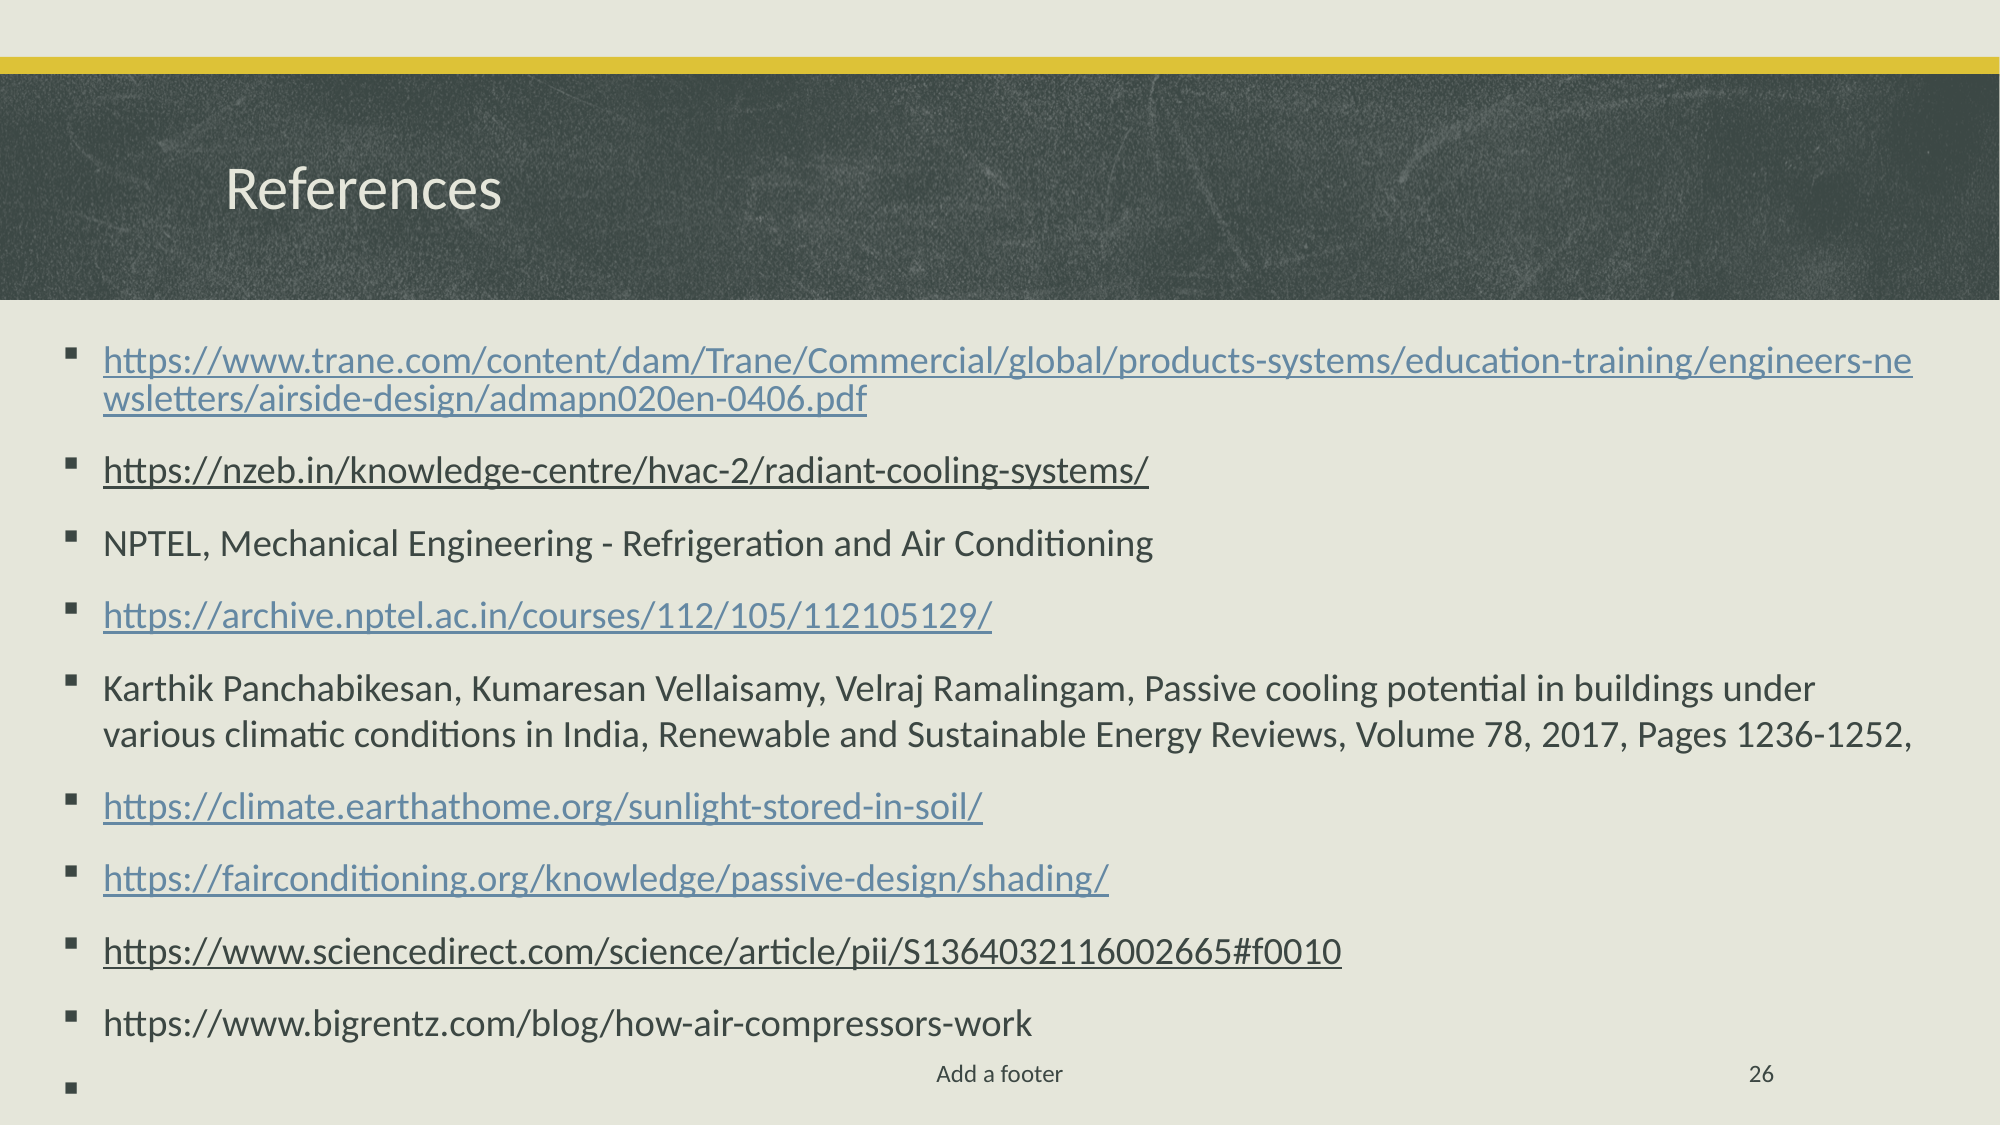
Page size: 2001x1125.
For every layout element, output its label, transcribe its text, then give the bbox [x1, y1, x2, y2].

picture [0, 74, 2000, 300]
list https://www.trane.com/content/dam/Trane/Commercial/global/products-systems/education-training/engineers-newsletters/airside-design/admapn020en-0406.pdf https://nzeb.in/knowledge-centre/hvac-2/radiant-cooling-systems/ NPTEL, Mechanical Engineering - Refrigeration and Air Conditioning https://archive.nptel.ac.in/courses/112/105/112105129/ Karthik Panchabikesan, Kumaresan Vellaisamy, Velraj Ramalingam, Passive cooling potential in buildings under various climatic conditions in India, Renewable and Sustainable Energy Reviews, Volume 78, 2017, Pages 1236-1252, https://climate.earthathome.org/sunlight-stored-in-soil/ https://fairconditioning.org/knowledge/passive-design/shading/ https://www.sciencedirect.com/science/article/pii/S1364032116002665#f0010 https://www.bigrentz.com/blog/how-air-compressors-work [47, 327, 1952, 1092]
footer Add a footer [533, 1042, 1467, 1103]
slide_number 26 [1467, 1042, 1790, 1103]
title References [210, 76, 1790, 300]
